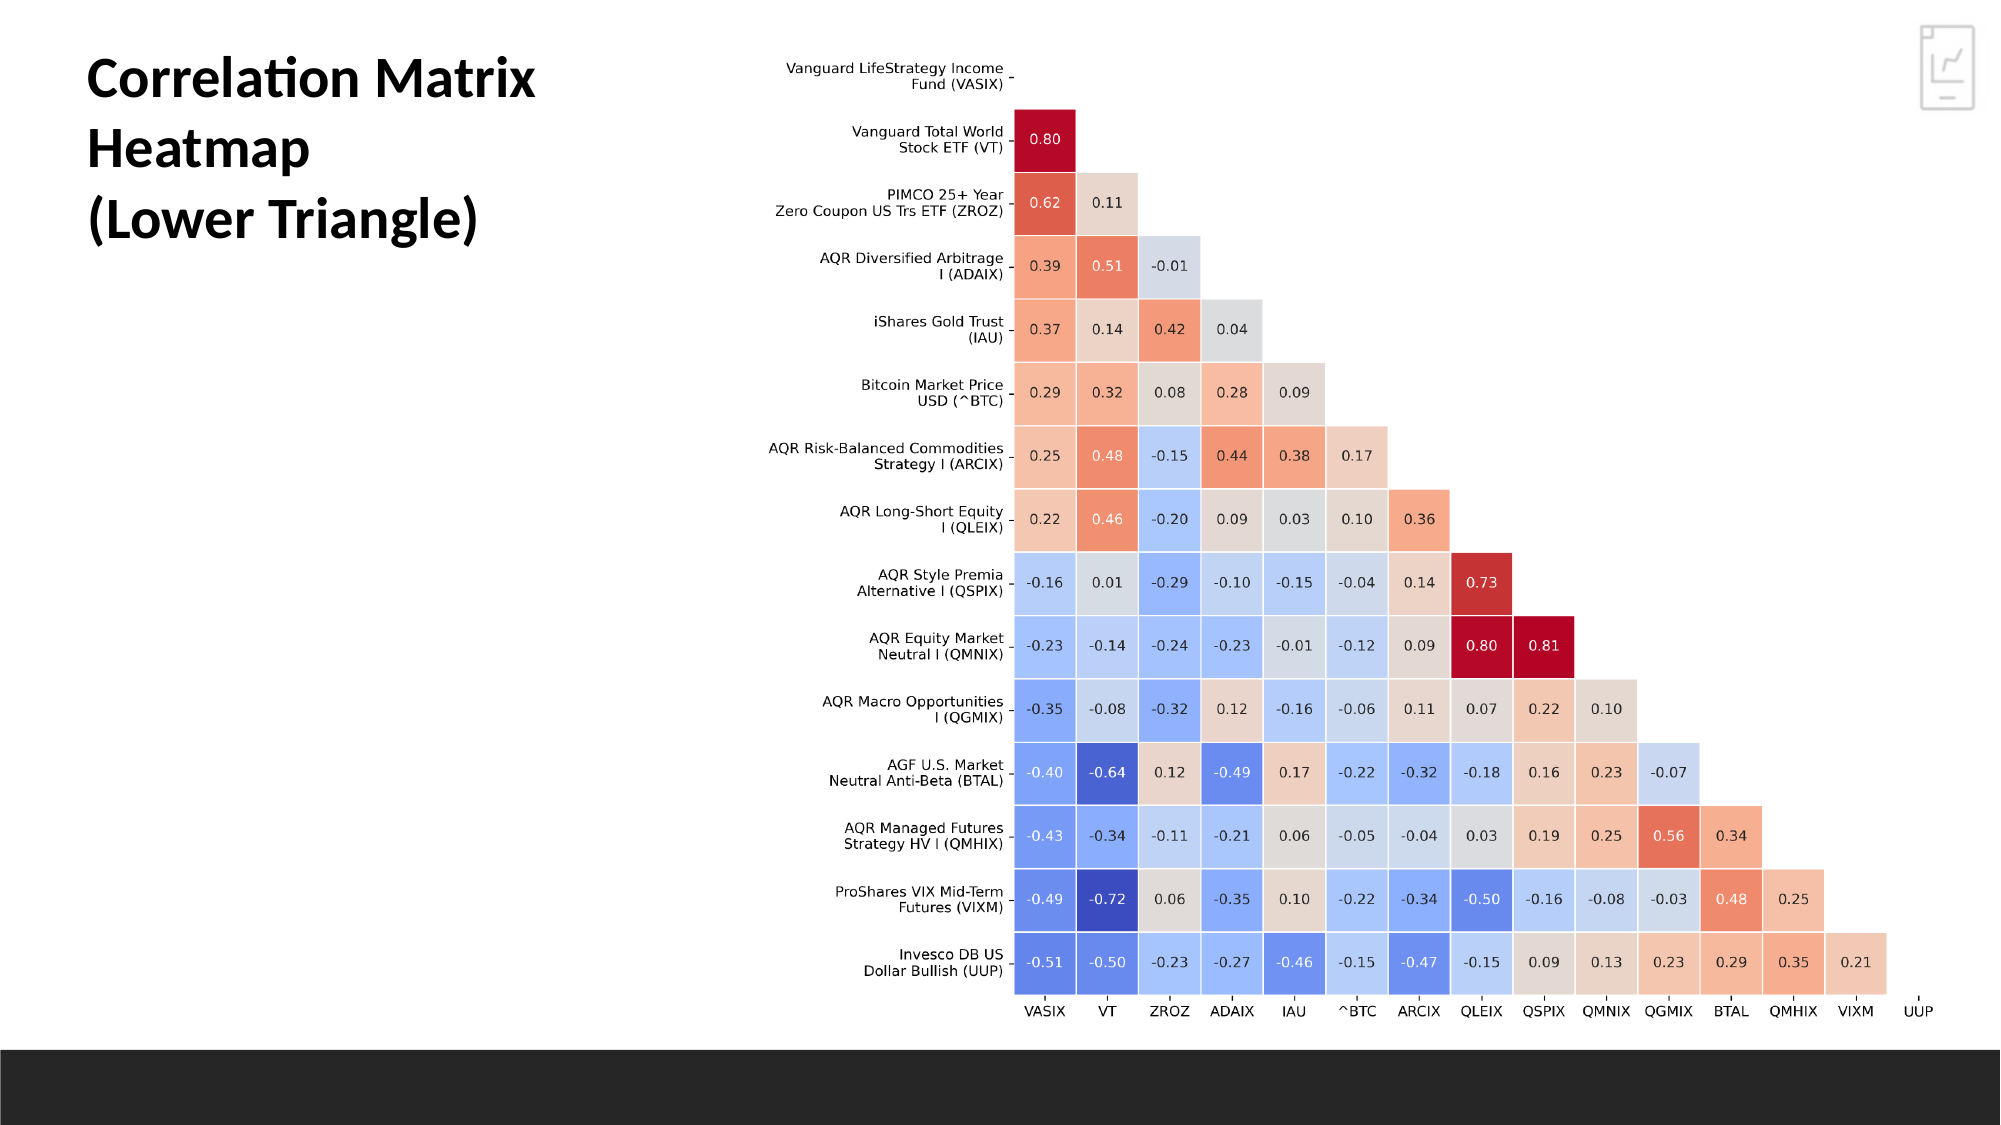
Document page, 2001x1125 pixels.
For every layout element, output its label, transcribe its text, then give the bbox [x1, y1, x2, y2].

picture [757, 14, 1993, 1029]
text_box Correlation Matrix Heatmap (Lower Triangle) [72, 31, 787, 260]
